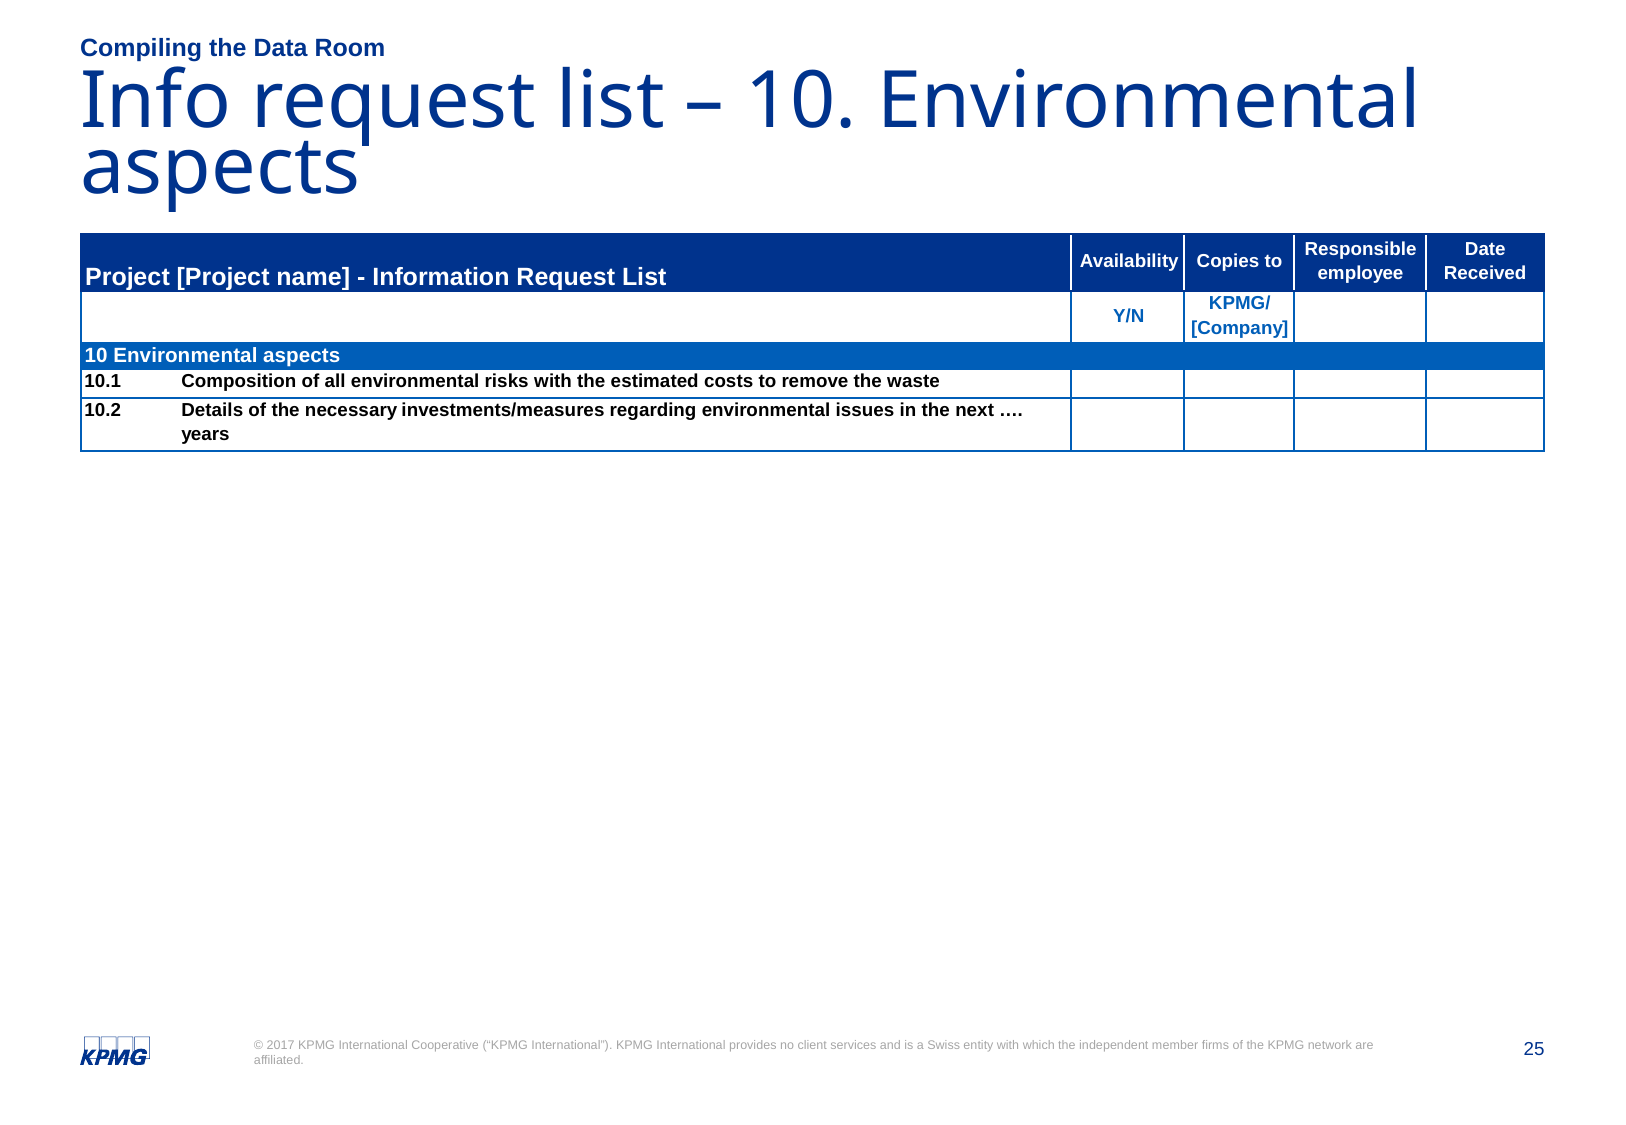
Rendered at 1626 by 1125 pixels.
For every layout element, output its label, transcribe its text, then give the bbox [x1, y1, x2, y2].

picture [79, 233, 1546, 452]
list Compiling the Data Room [80, 33, 1490, 62]
title Info request list – 10. Environmental aspects [80, 74, 1545, 193]
